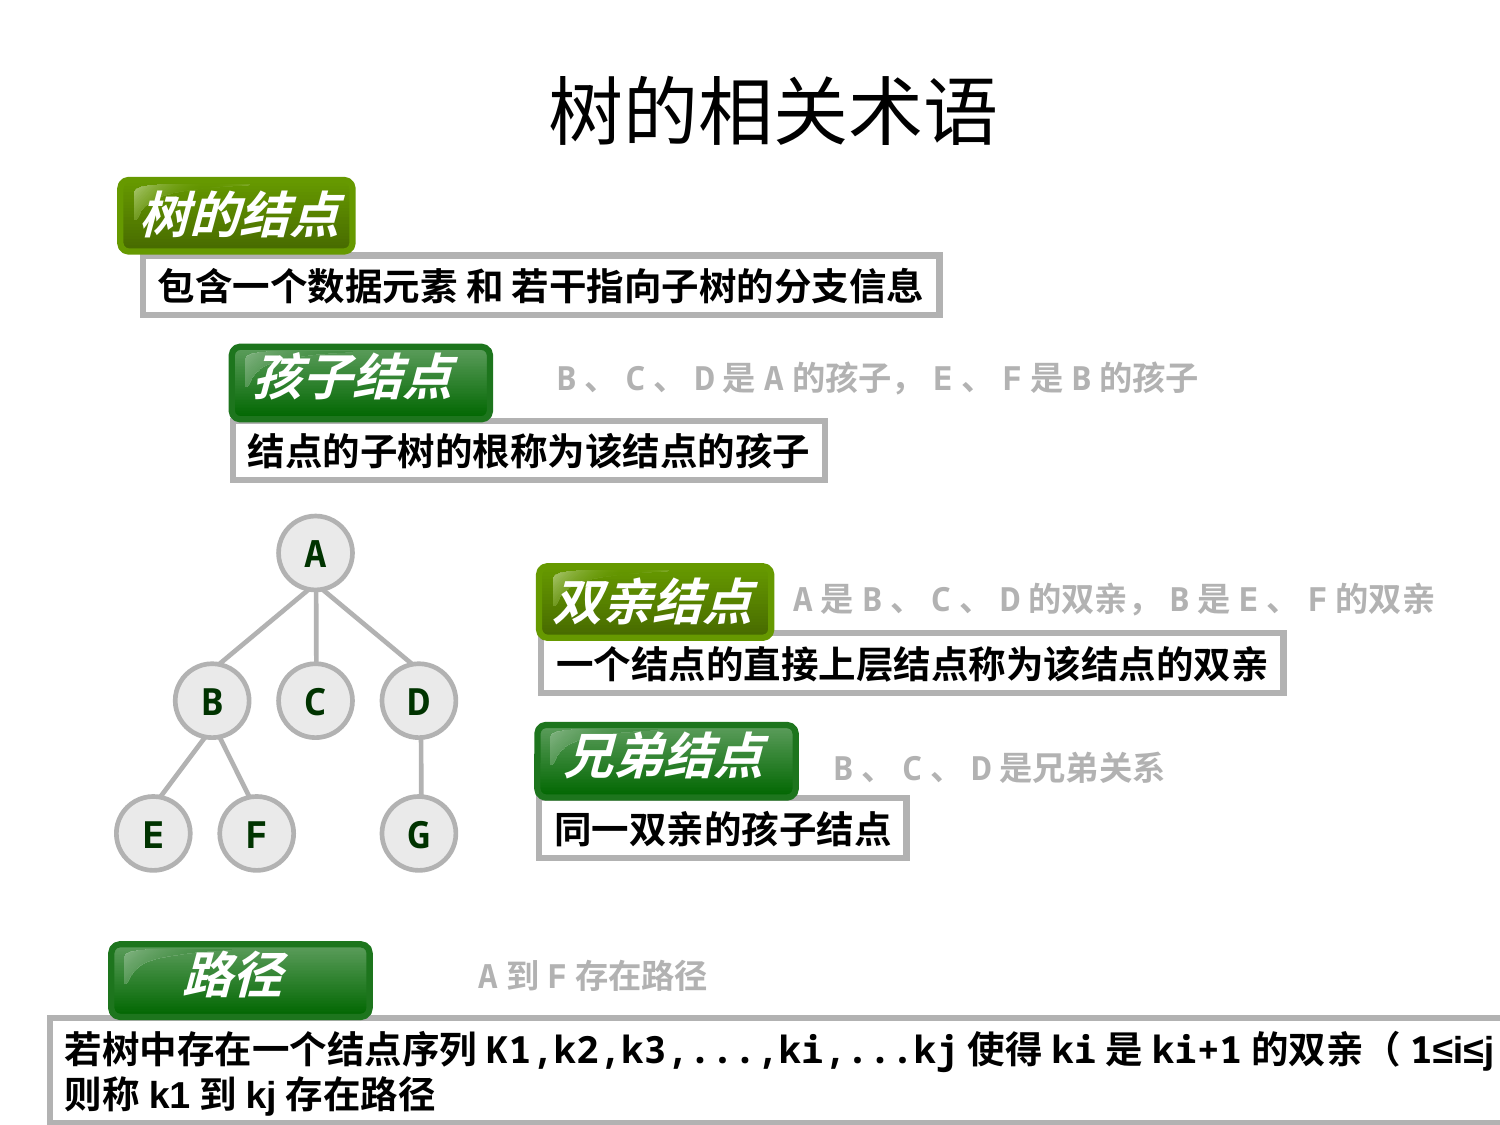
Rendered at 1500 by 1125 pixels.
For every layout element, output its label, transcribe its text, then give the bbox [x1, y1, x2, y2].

text_box B、C、D是A的孩子，E、F是B的孩子 [541, 349, 1214, 405]
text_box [227, 337, 491, 420]
text_box B、C、D是兄弟关系 [818, 740, 1181, 795]
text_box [111, 935, 370, 1018]
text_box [89, 175, 379, 253]
text_box 同一双亲的孩子结点 [539, 798, 907, 859]
text_box 包含一个数据元素 和 若干指向子树的分支信息 [142, 255, 940, 316]
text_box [116, 515, 457, 871]
text_box 若树中存在一个结点序列K1,k2,k3,...,ki,...kj使得ki是ki+1的双亲（1≤i≤j）， 则称k1到kj存在路径 [49, 1018, 1500, 1123]
text_box 结点的子树的根称为该结点的孩子 [233, 420, 826, 481]
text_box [537, 715, 796, 798]
text_box A是B、C、D的双亲，B是E、F的双亲 [778, 562, 1451, 626]
text_box 一个结点的直接上层结点称为该结点的双亲 [541, 633, 1284, 694]
title 树的相关术语 [40, 56, 1472, 163]
text_box A到F存在路径 [463, 947, 723, 1003]
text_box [535, 562, 772, 639]
